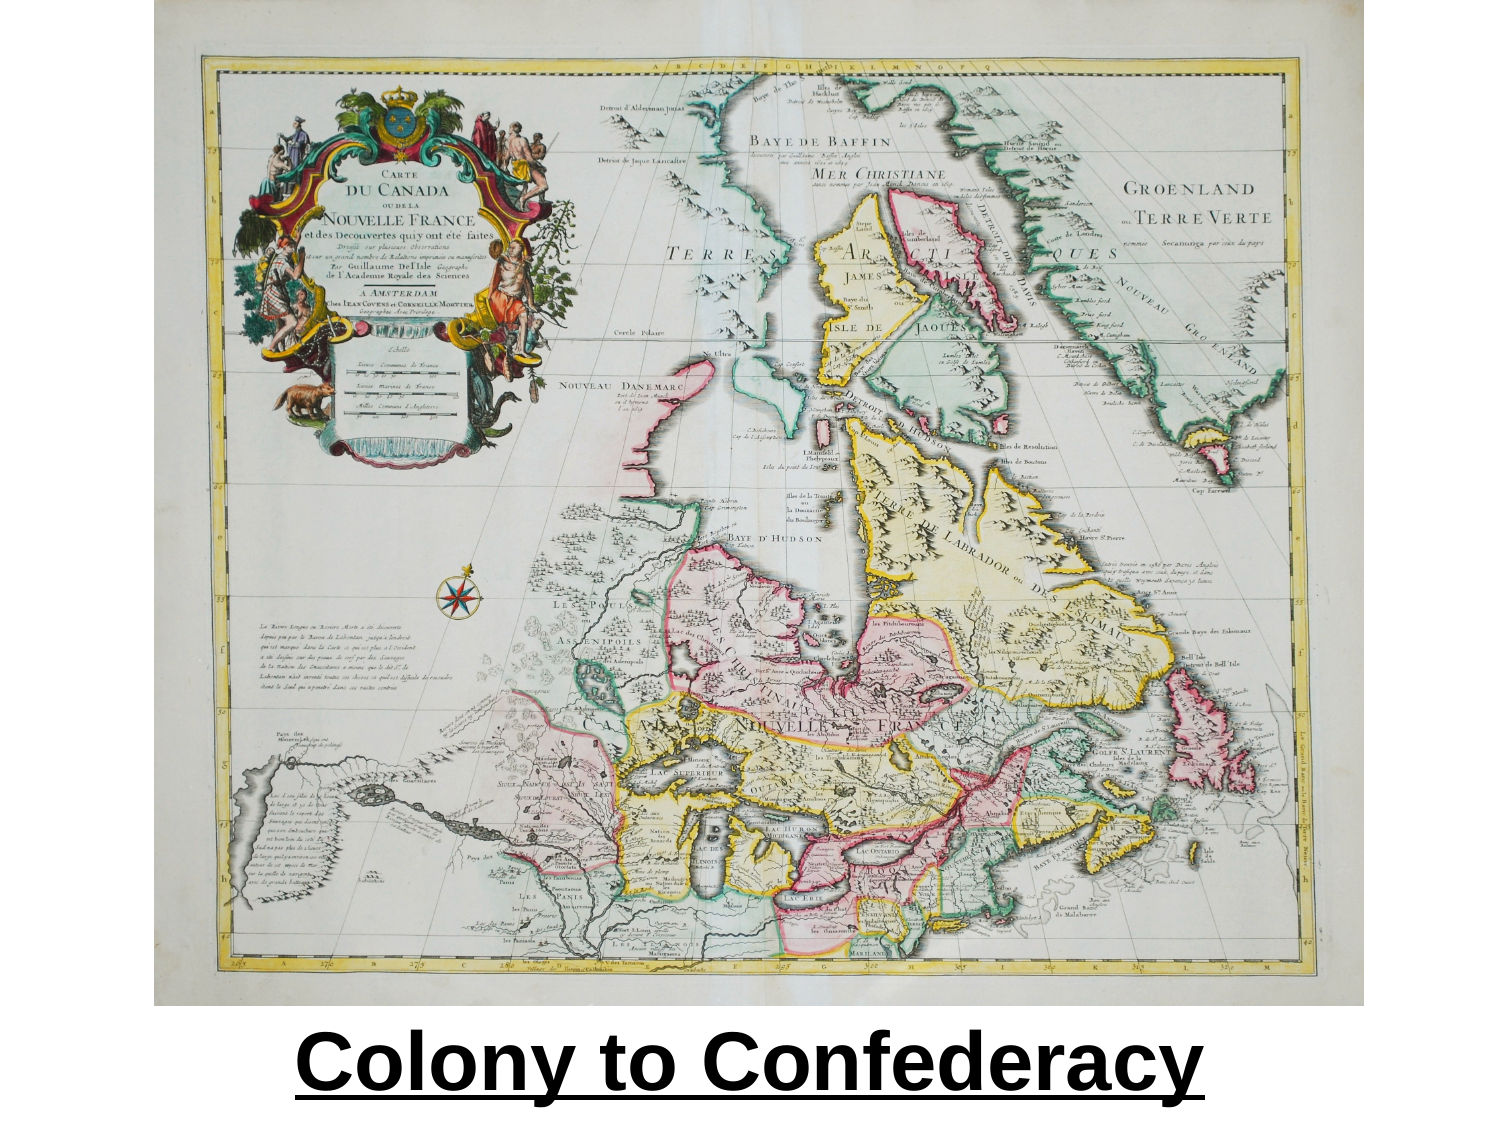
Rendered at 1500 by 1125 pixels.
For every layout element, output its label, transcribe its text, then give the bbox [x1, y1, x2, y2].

title Colony to Confederacy [0, 989, 1500, 1125]
picture [154, 0, 1364, 1006]
